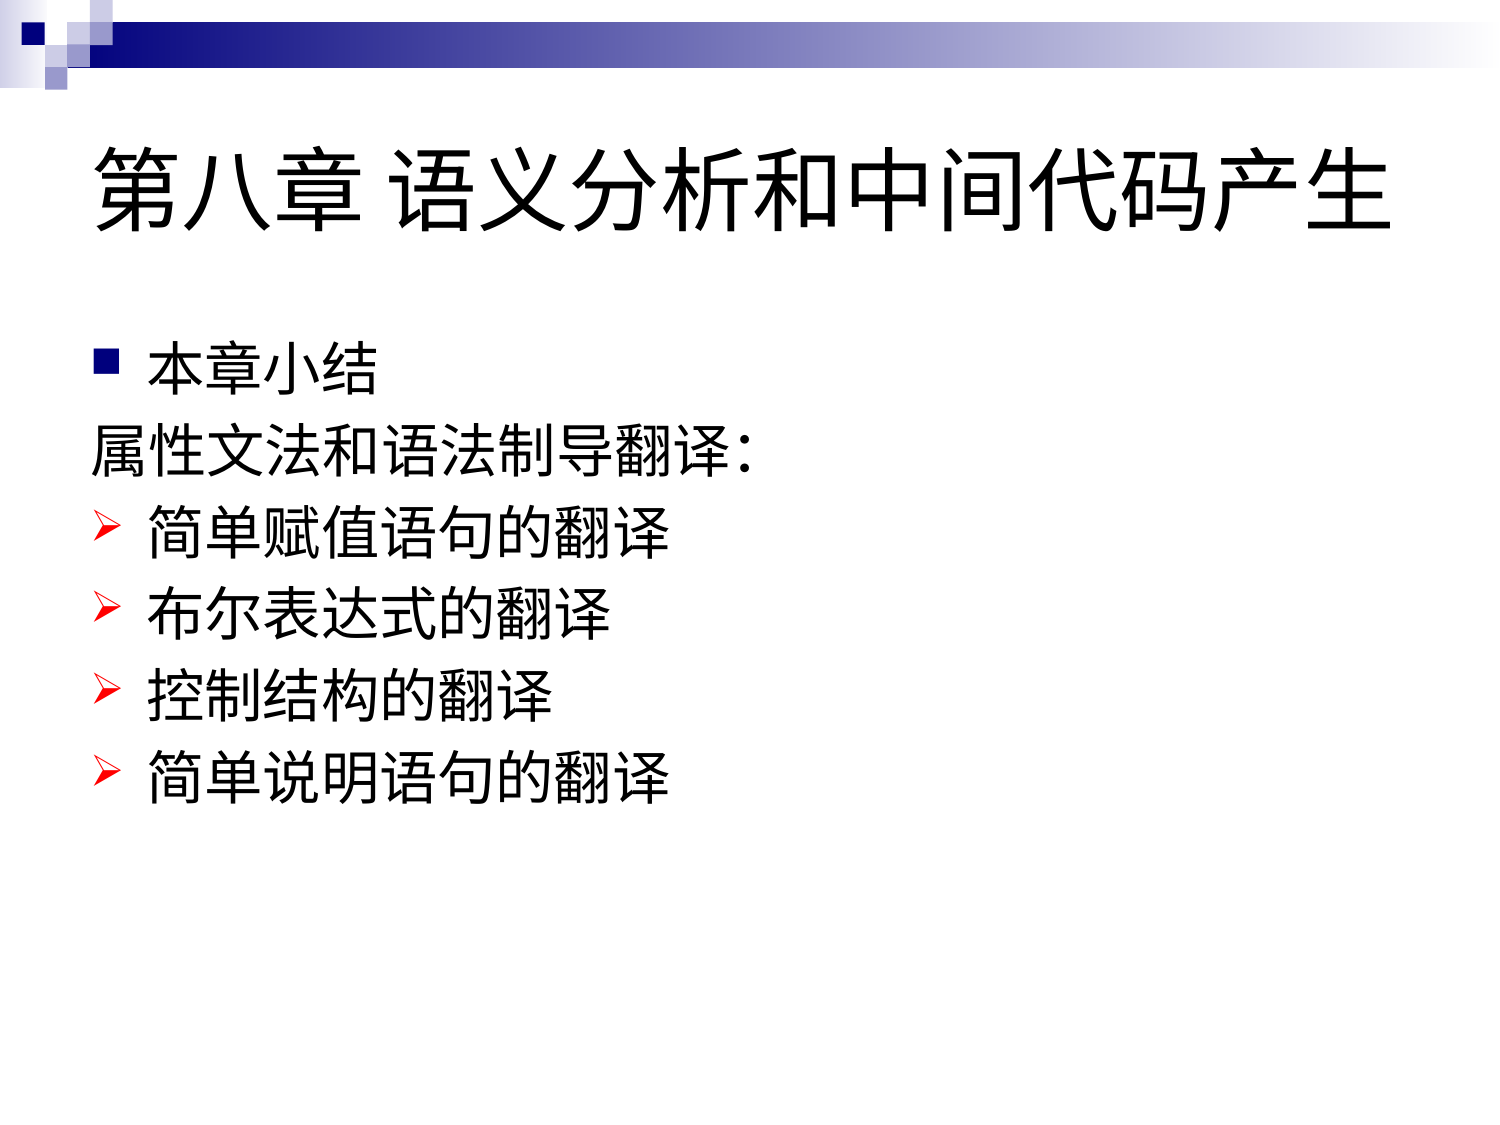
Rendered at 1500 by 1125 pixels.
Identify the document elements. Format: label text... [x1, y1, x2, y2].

list 本章小结 属性文法和语法制导翻译： 简单赋值语句的翻译 布尔表达式的翻译 控制结构的翻译 简单说明语句的翻译 [74, 324, 1426, 963]
title 第八章 语义分析和中间代码产生 [74, 74, 1426, 301]
